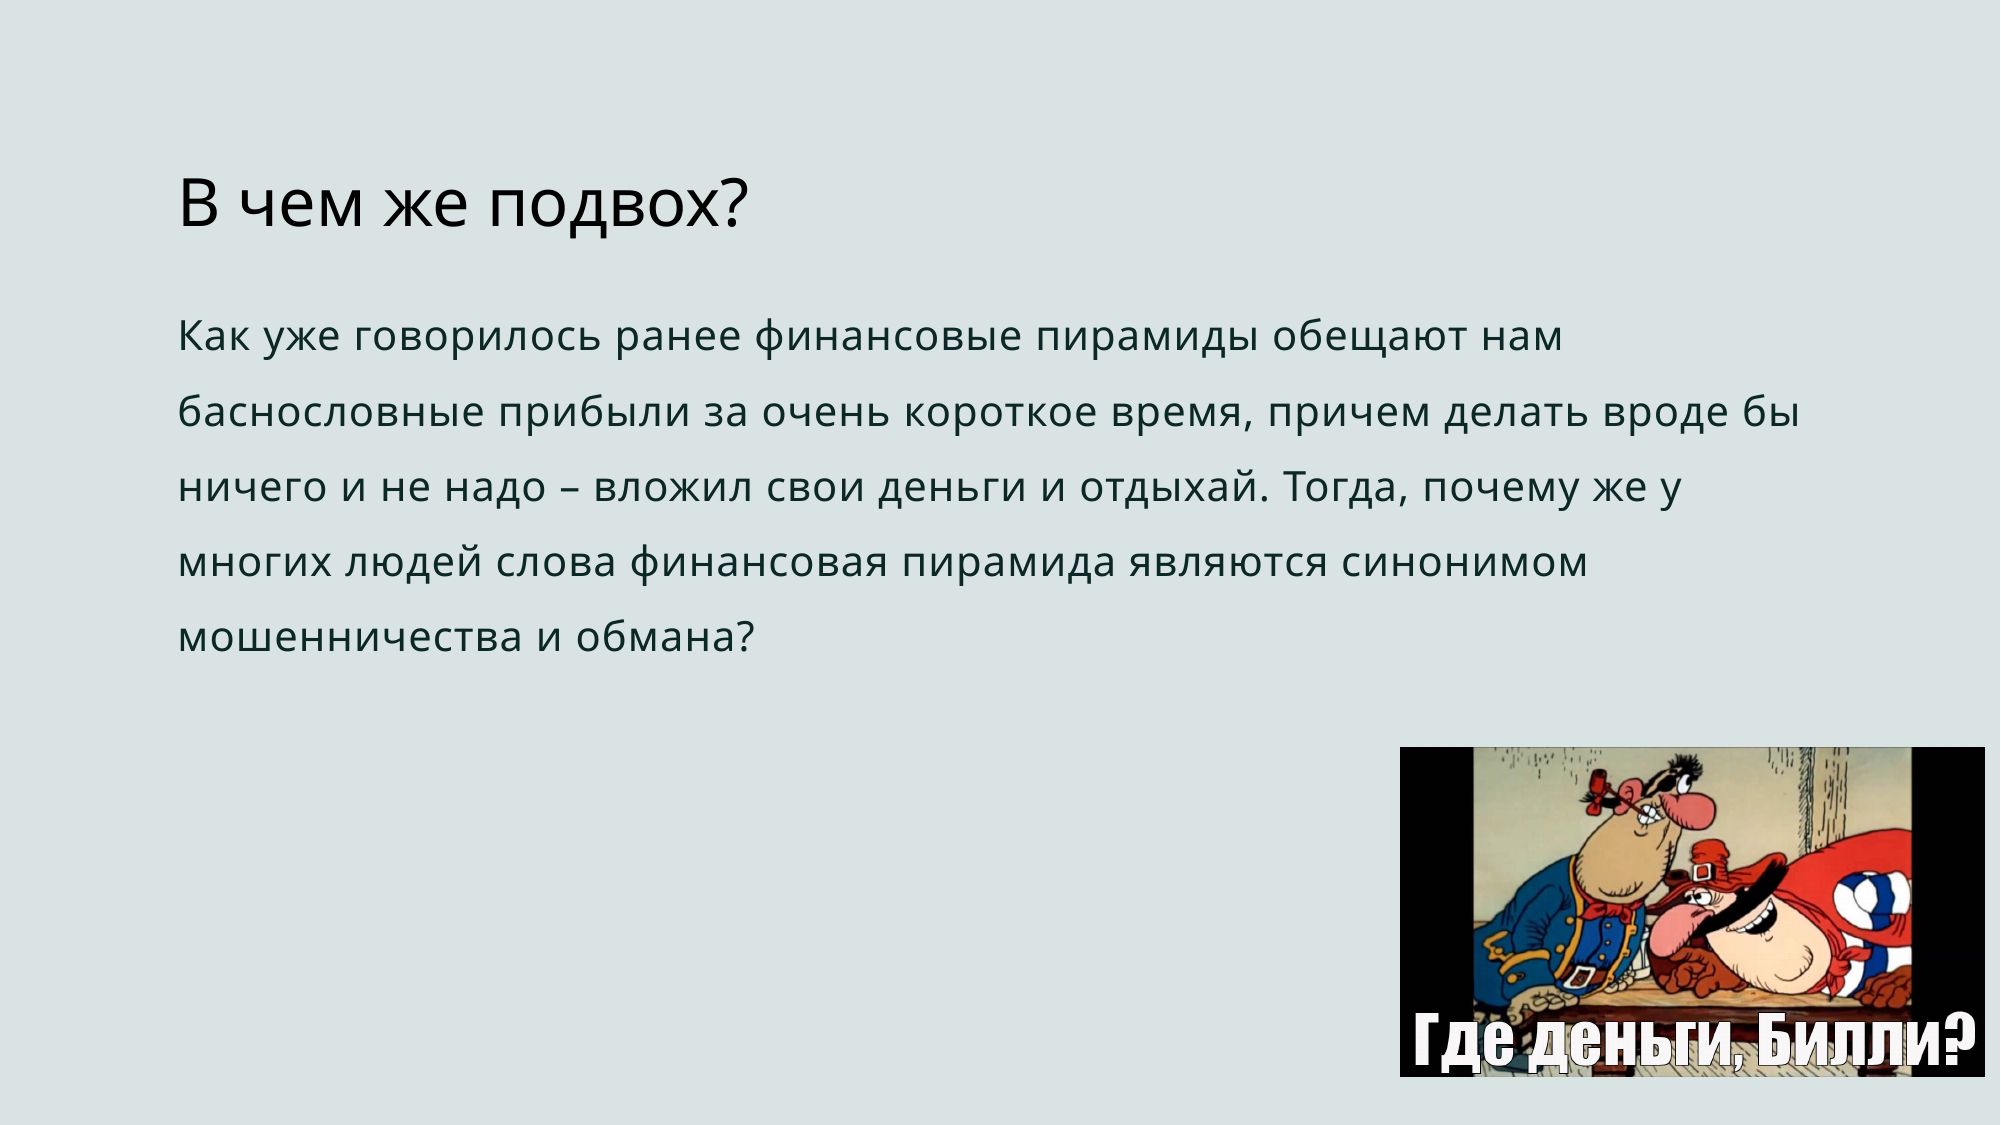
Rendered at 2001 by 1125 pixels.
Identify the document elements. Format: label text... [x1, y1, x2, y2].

picture [1399, 747, 1985, 1077]
list Как уже говорилось ранее финансовые пирамиды обещают нам баснословные прибыли за очень короткое время, причем делать вроде бы ничего и не надо – вложил свои деньги и отдыхай. Тогда, почему же у многих людей слова финансовая пирамида являются синонимом мошенничества и обмана? [162, 276, 1838, 940]
title В чем же подвох? [162, 64, 1838, 248]
